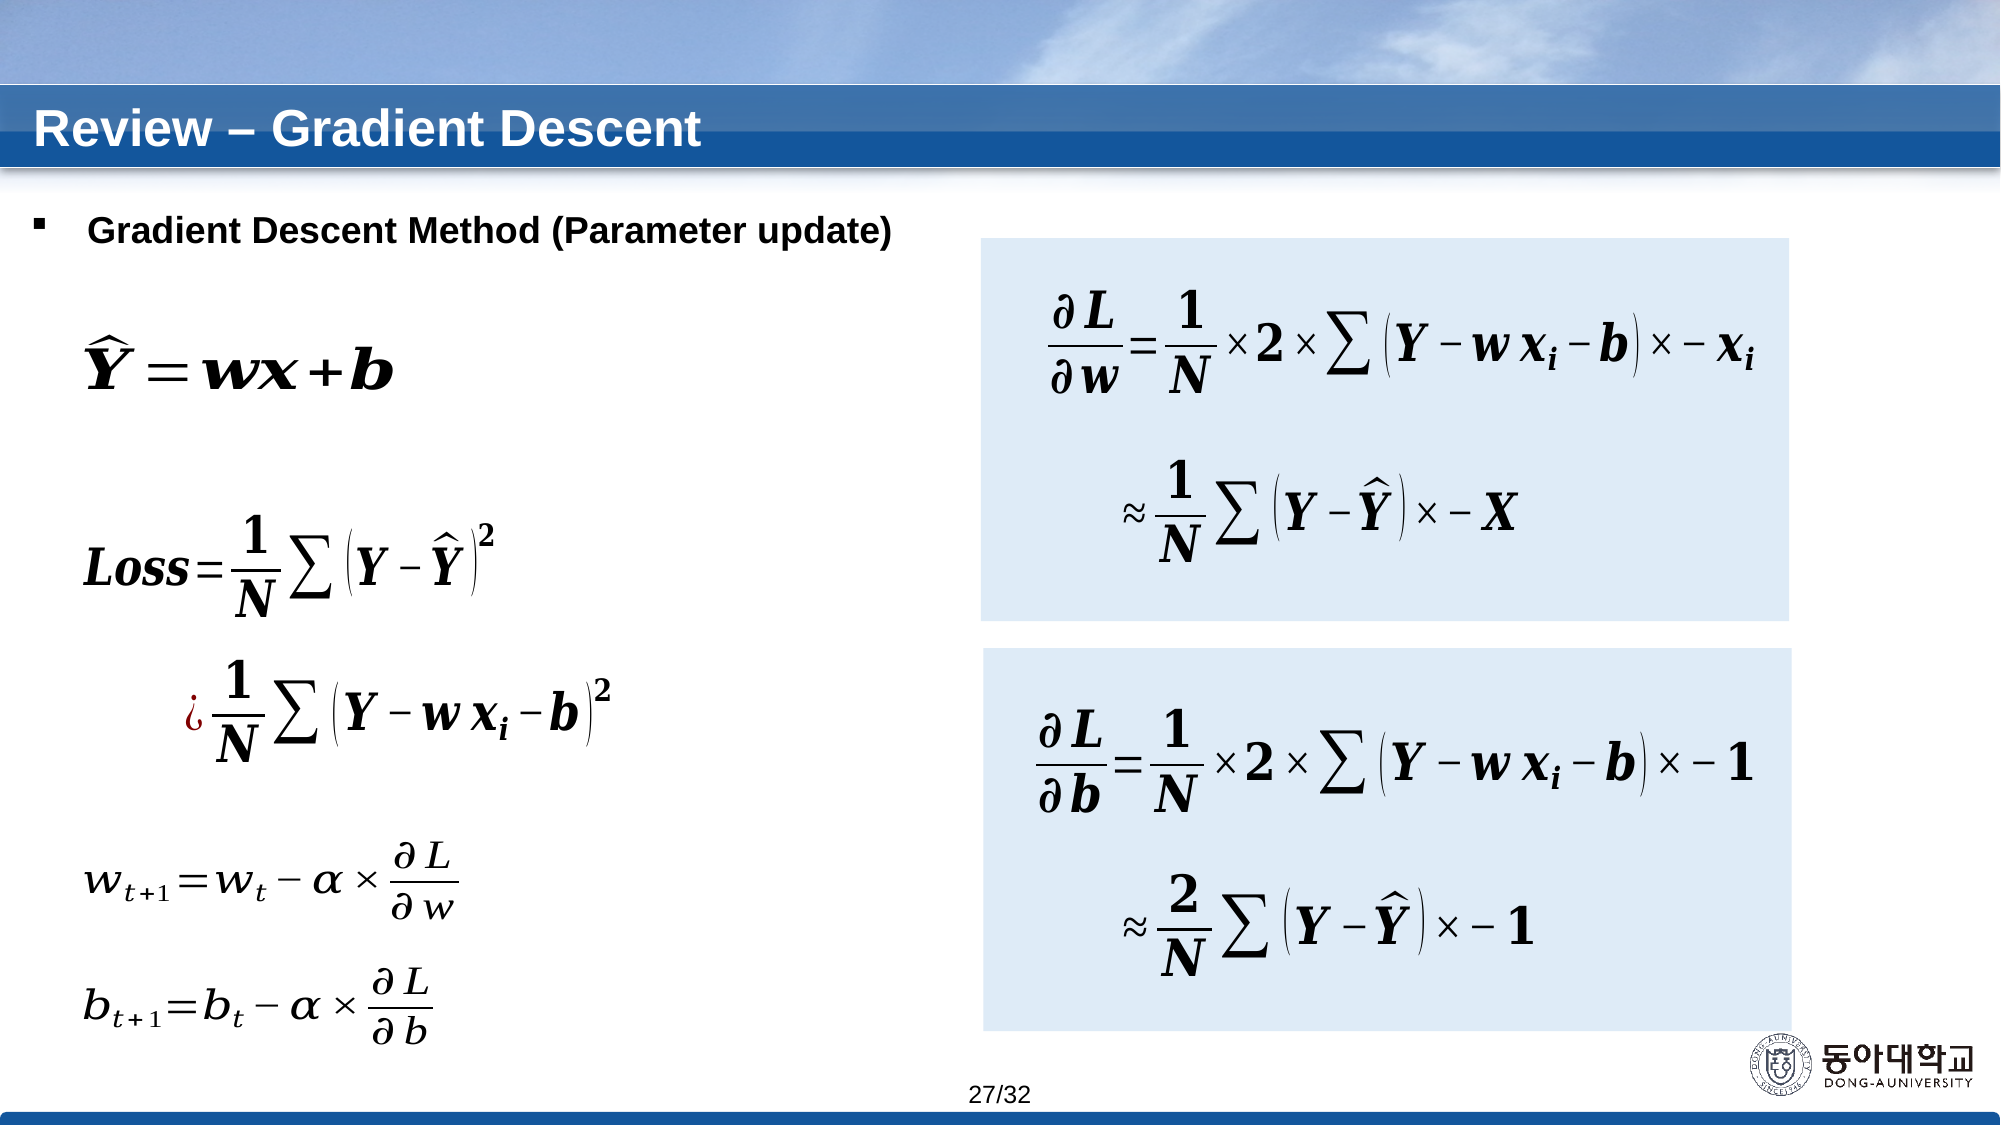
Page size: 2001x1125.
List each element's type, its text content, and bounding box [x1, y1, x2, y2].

text_box Gradient Descent Method (Parameter update) [16, 176, 908, 259]
text_box [980, 237, 1790, 622]
picture [0, 85, 2000, 167]
text_box Review – Gradient Descent [19, 87, 1870, 165]
picture [1742, 1024, 1983, 1110]
text_box [982, 647, 1793, 1032]
